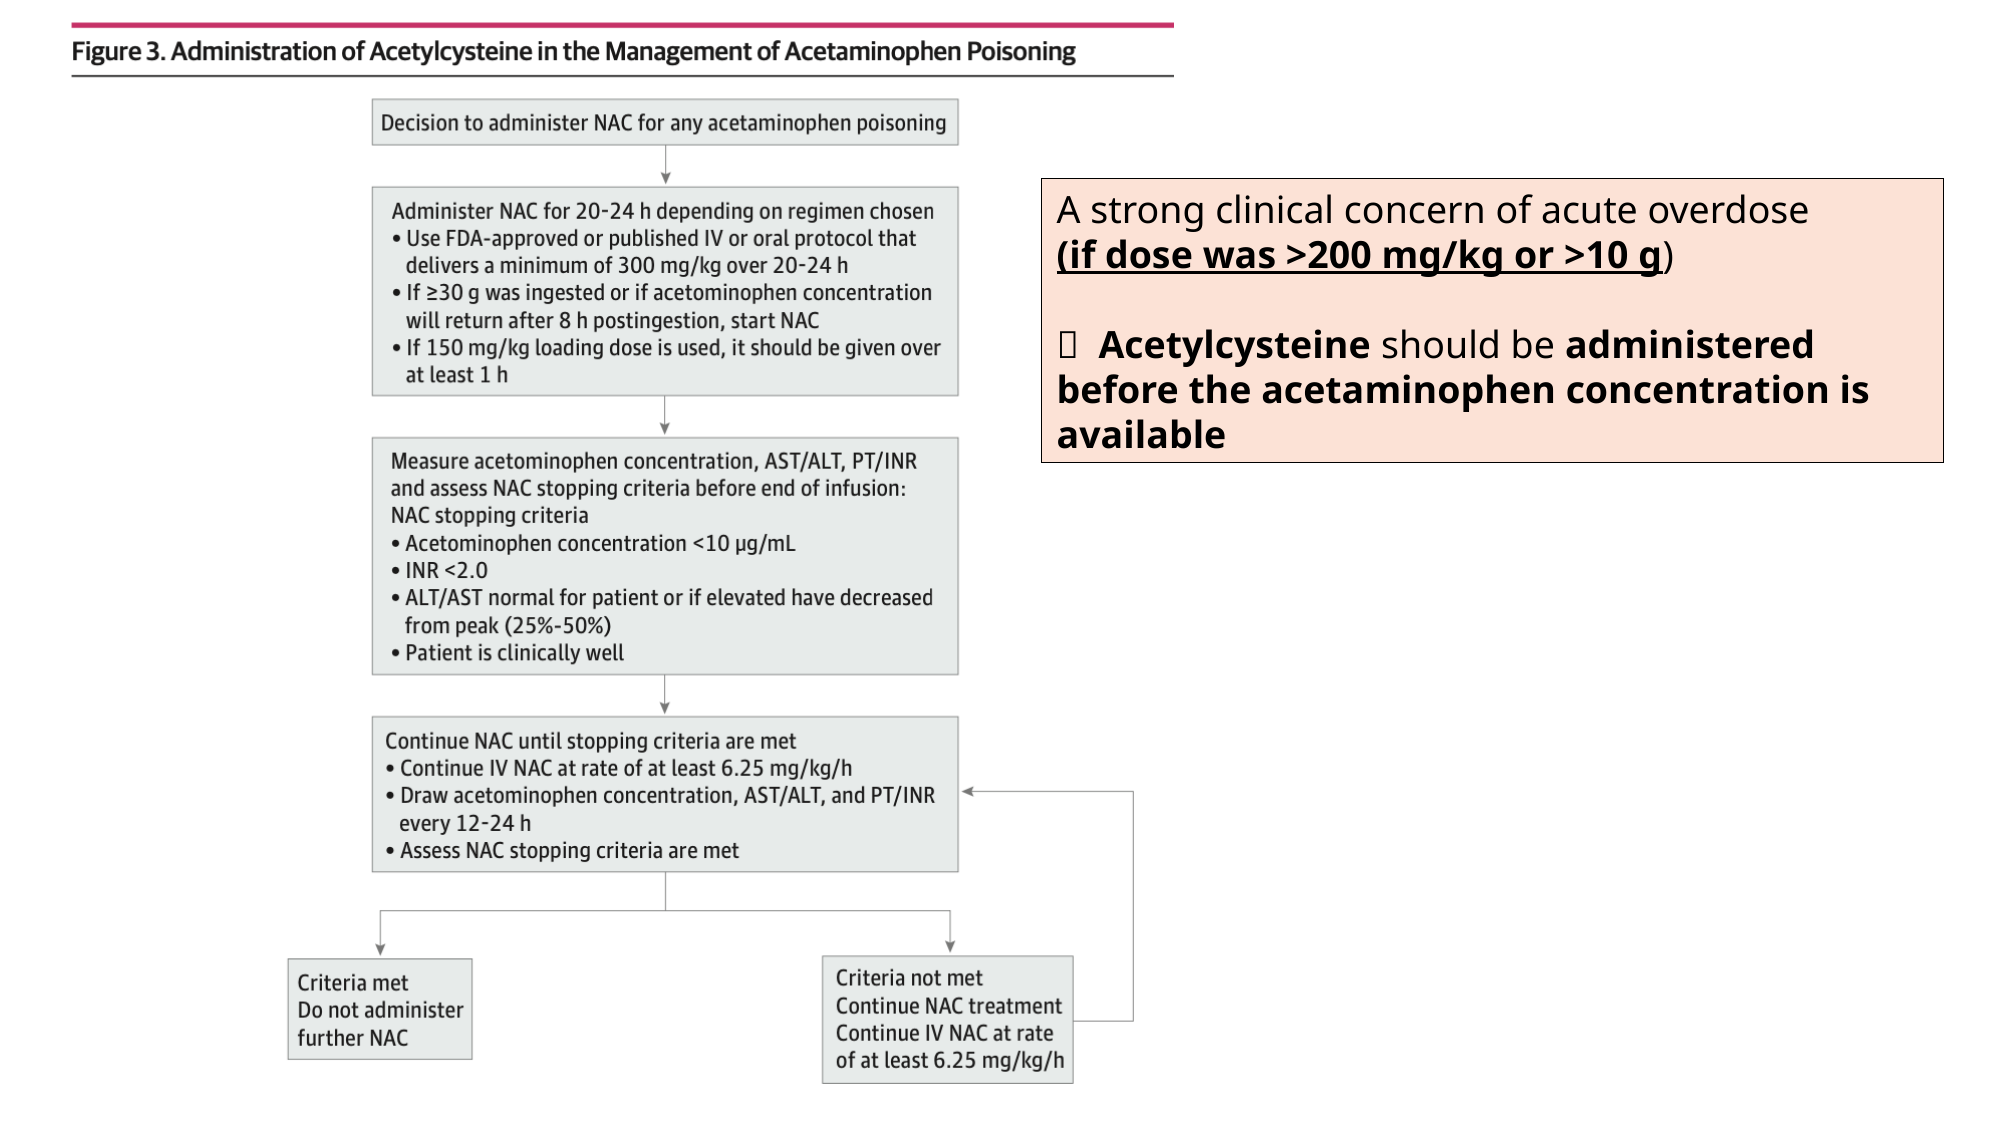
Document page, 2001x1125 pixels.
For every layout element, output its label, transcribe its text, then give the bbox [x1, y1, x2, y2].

picture [56, 0, 1174, 1125]
text_box A strong clinical concern of acute overdose (if dose was >200 mg/kg or >10 g)  Acetylcysteine should be administered before the acetaminophen concentration is available [1173, 178, 1944, 463]
